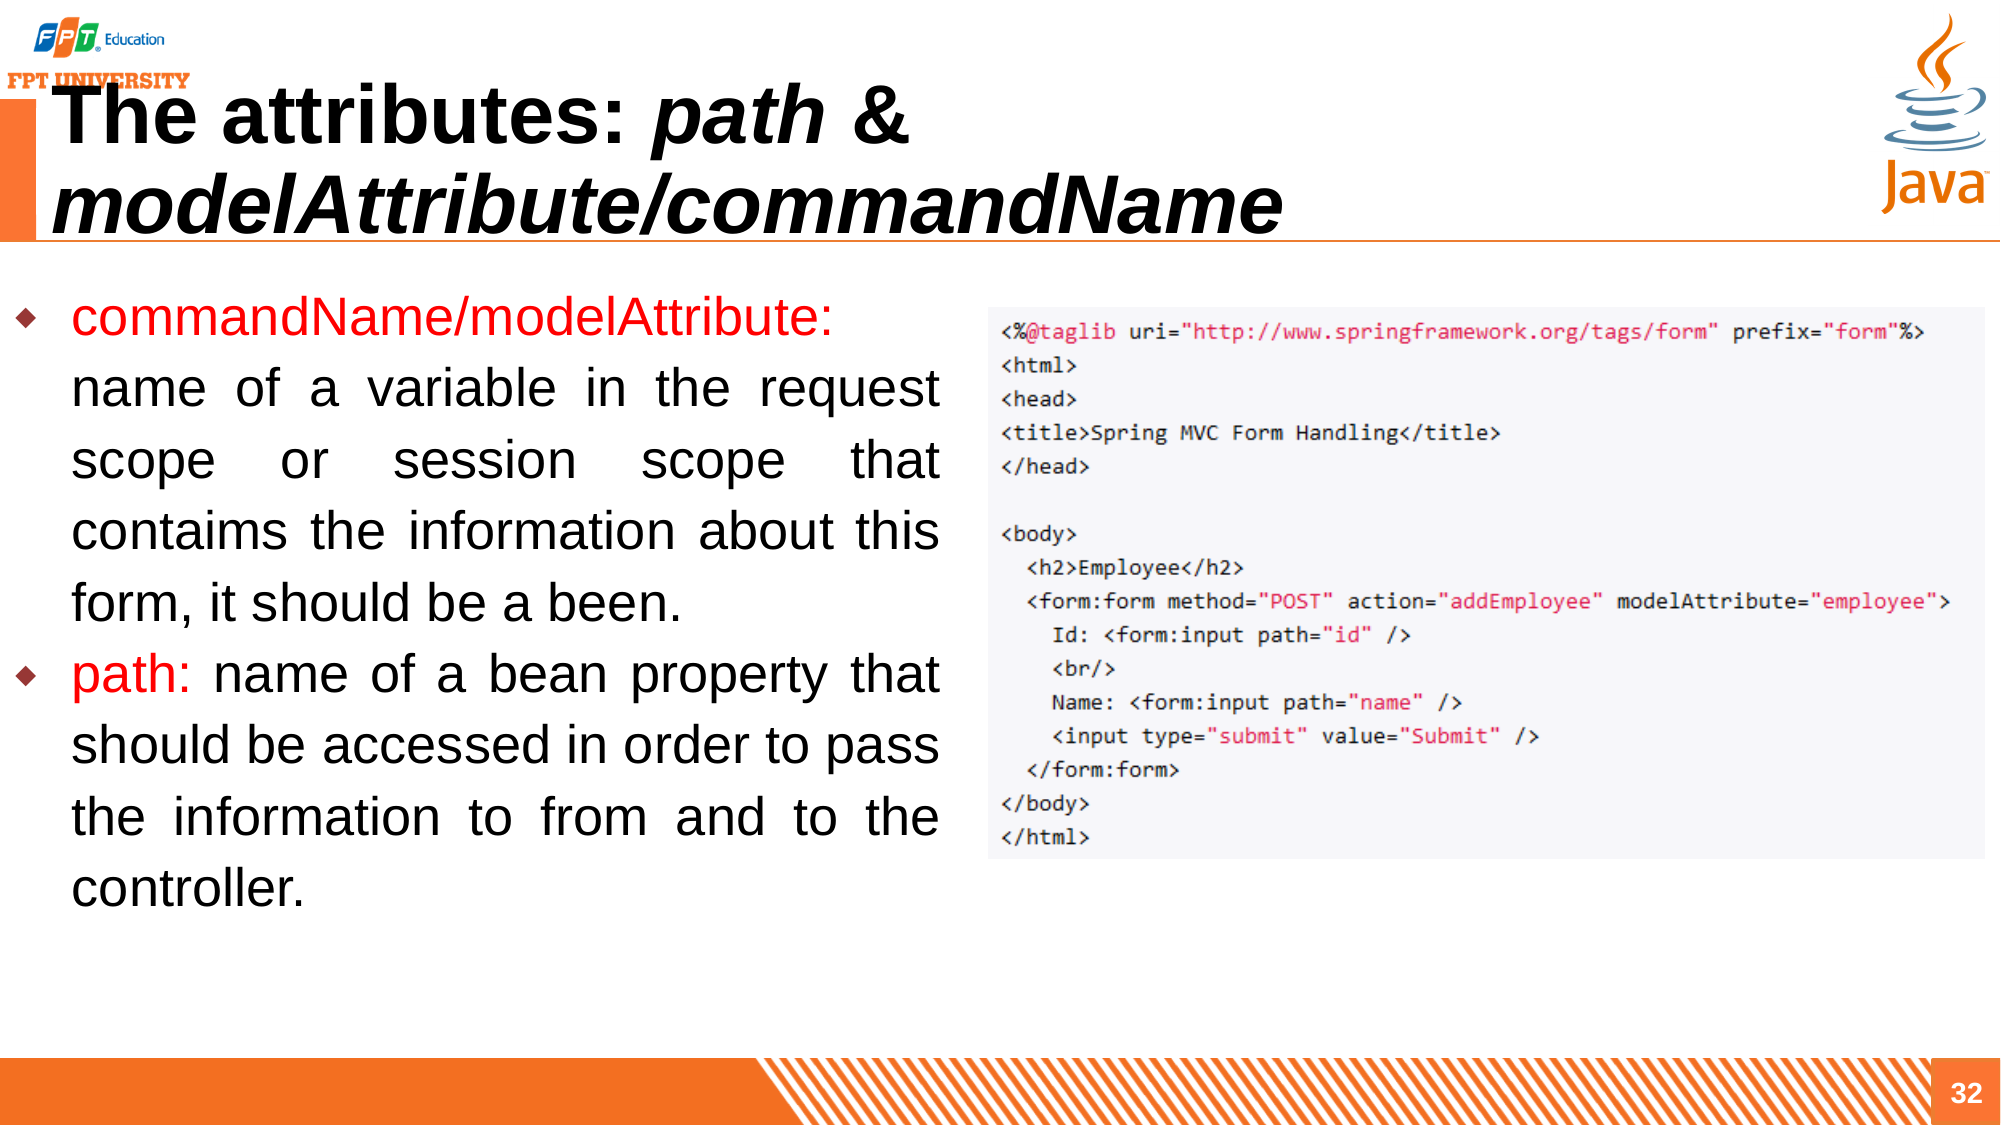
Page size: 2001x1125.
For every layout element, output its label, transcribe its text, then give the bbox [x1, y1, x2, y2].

picture [0, 2, 197, 99]
picture [0, 1058, 1934, 1125]
list commandName/modelAttribute: name of a variable in the request scope or session scope that contaims the information about this form, it should be a been. path: name of a bean property that should be accessed in order to pass the information to from and to the controller. [0, 266, 957, 1057]
picture [1868, 4, 2000, 226]
slide_number 32 [1933, 1059, 2000, 1124]
title The attributes: path & modelAttribute/commandName [36, 108, 1869, 215]
picture [988, 306, 1985, 859]
